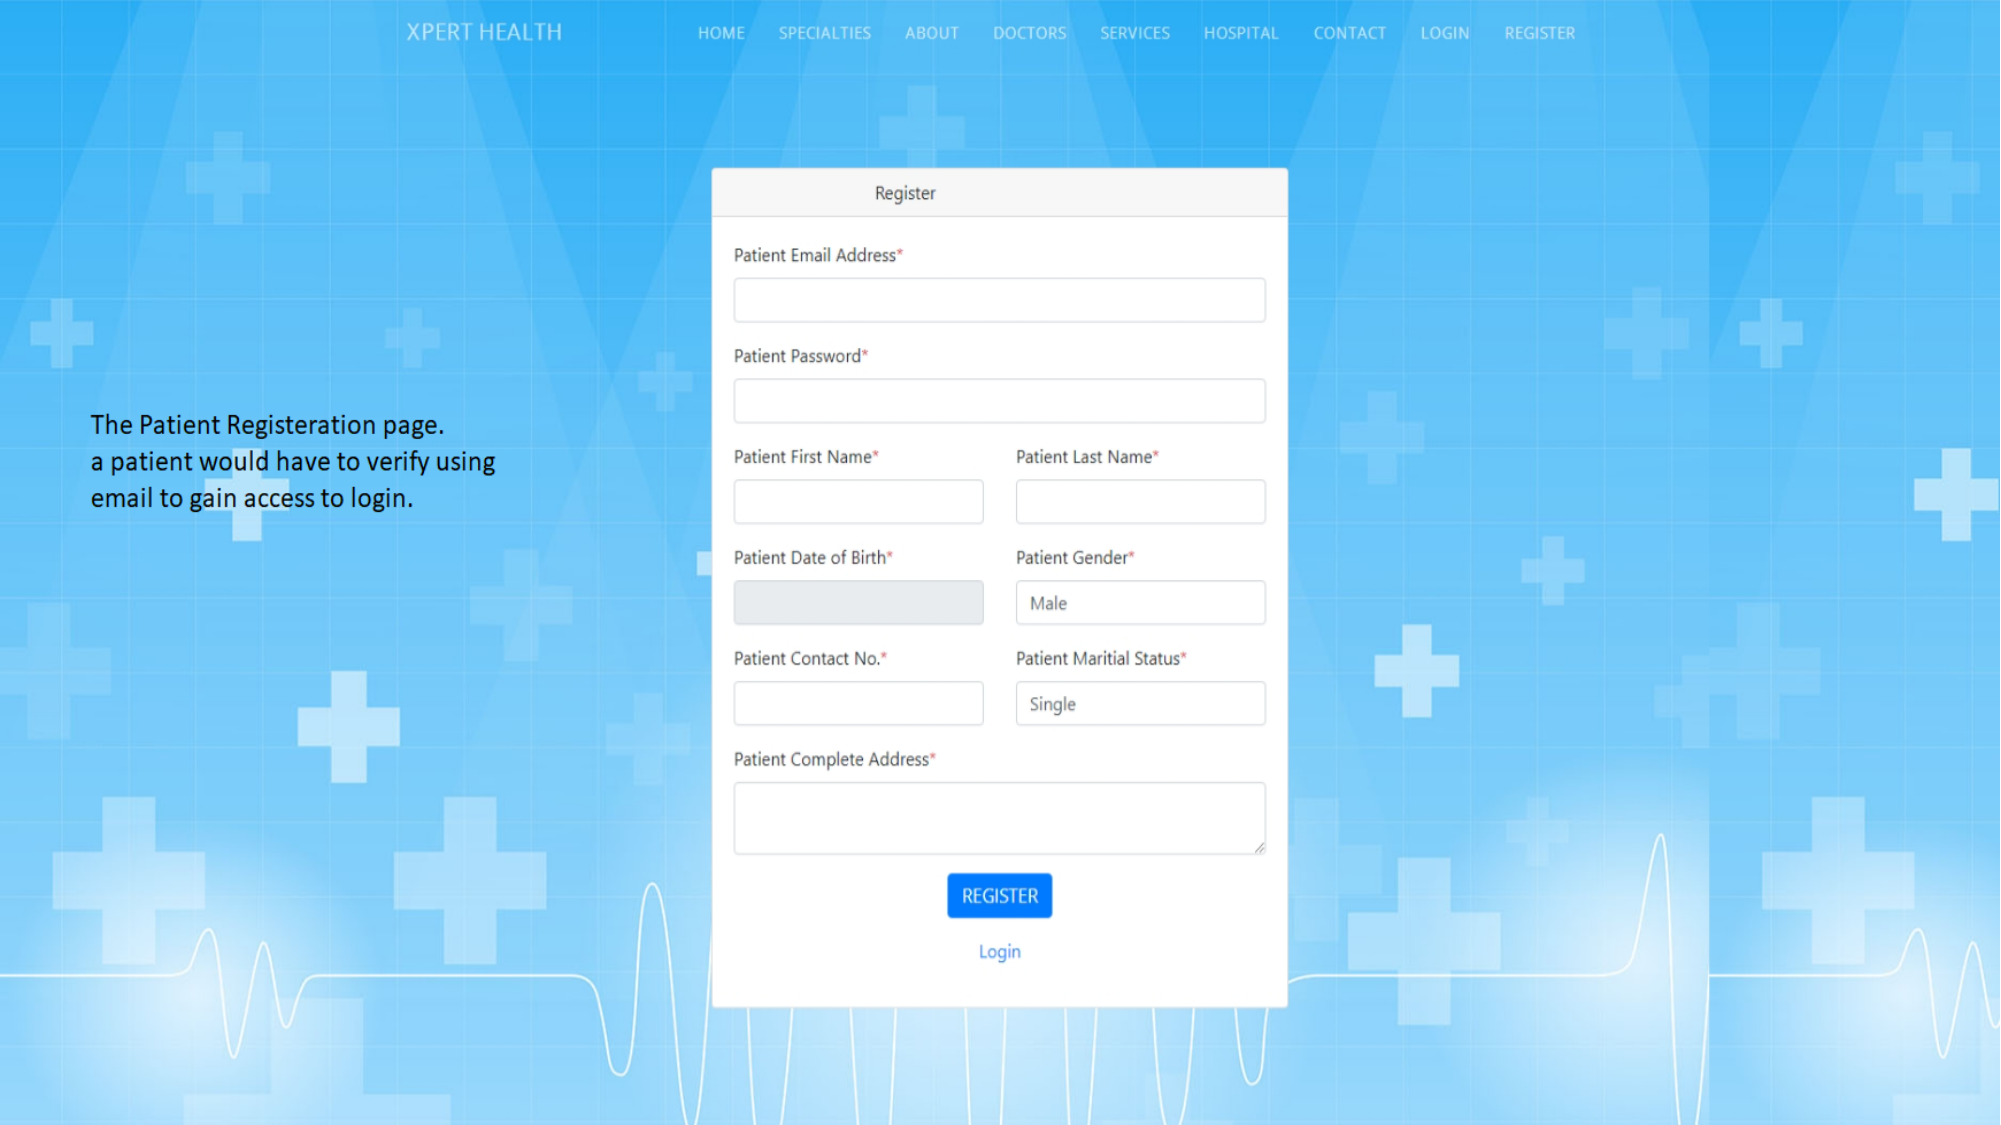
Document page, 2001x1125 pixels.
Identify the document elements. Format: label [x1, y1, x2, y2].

list [0, 0, 2000, 1125]
